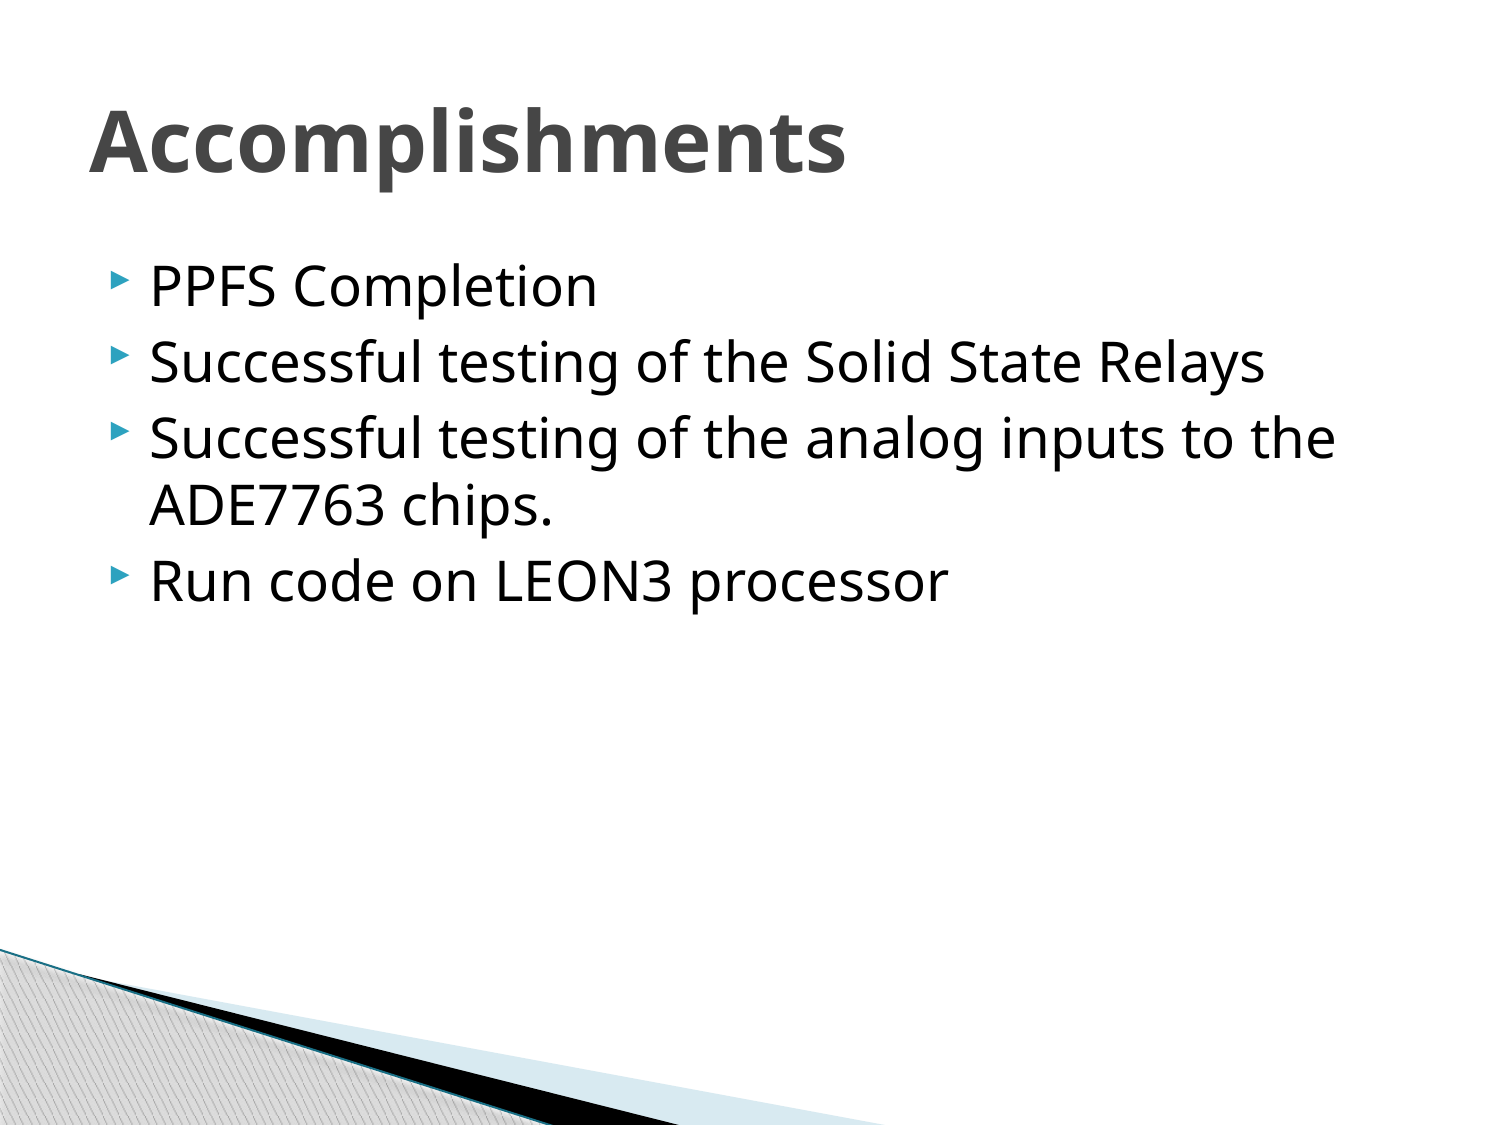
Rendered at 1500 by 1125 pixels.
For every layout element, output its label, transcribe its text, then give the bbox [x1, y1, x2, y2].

title Accomplishments [75, 45, 1425, 233]
list PPFS Completion Successful testing of the Solid State Relays Successful testing of the analog inputs to the ADE7763 chips. Run code on LEON3 processor [75, 243, 1425, 986]
